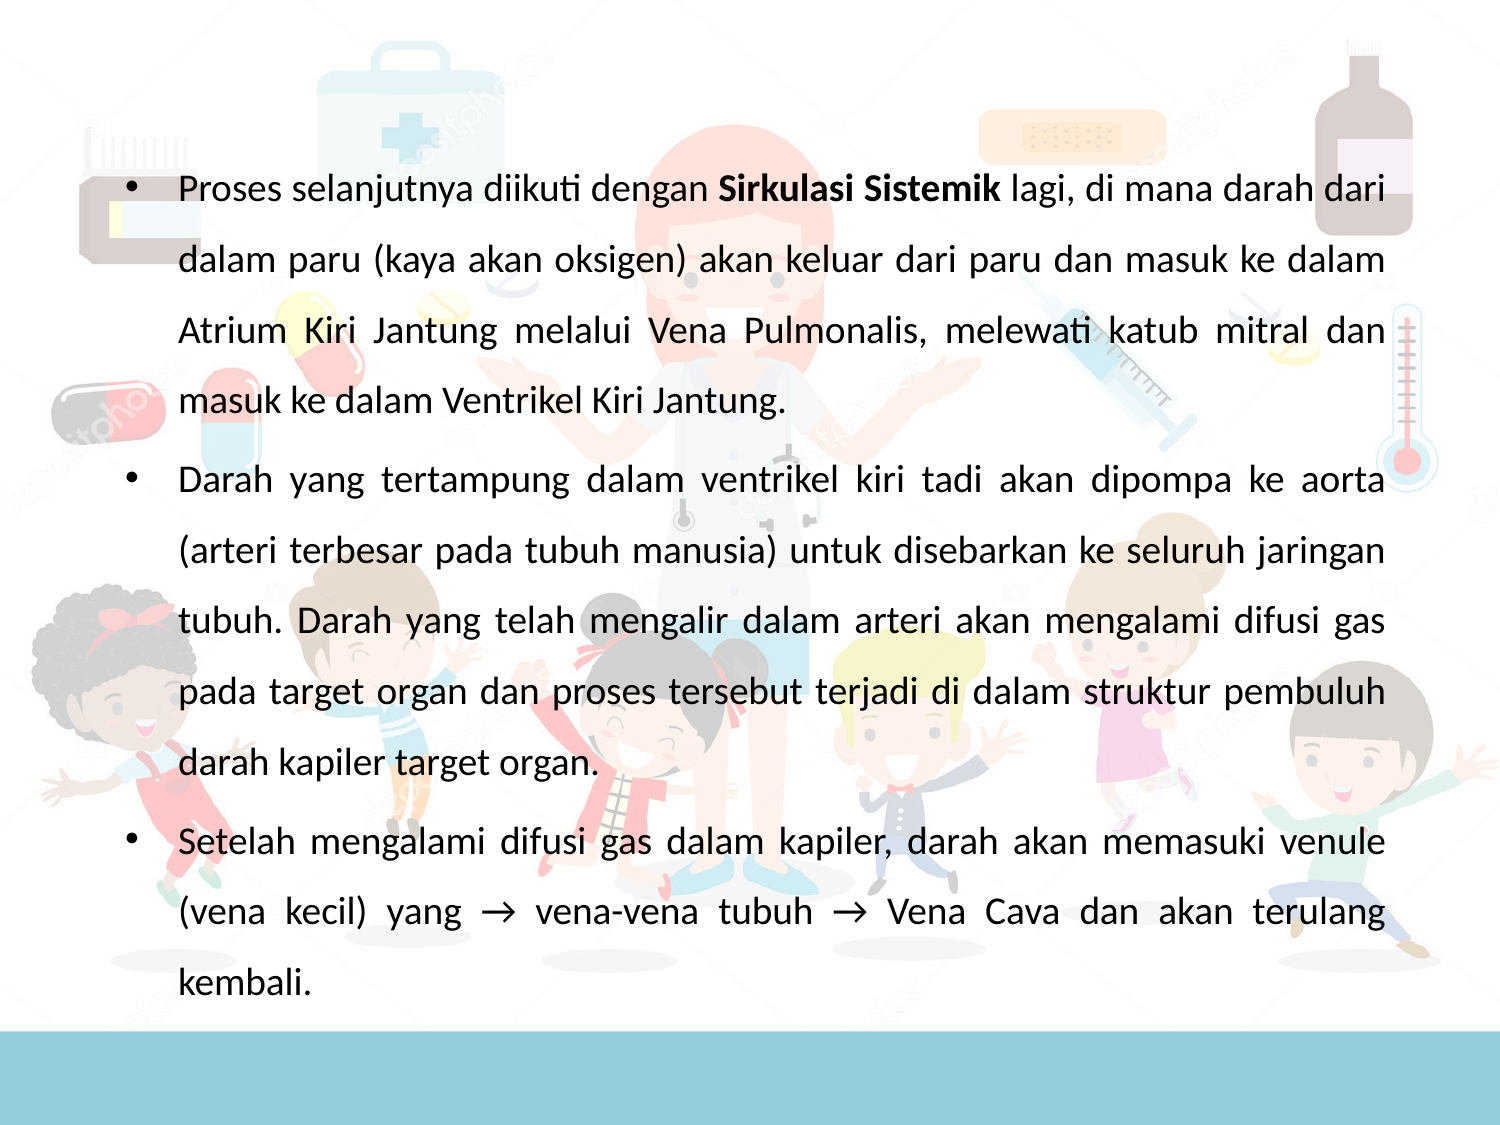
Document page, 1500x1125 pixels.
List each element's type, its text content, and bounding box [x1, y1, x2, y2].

text_box [0, 1031, 1500, 1125]
list Proses selanjutnya diikuti dengan Sirkulasi Sistemik lagi, di mana darah dari dalam paru (kaya akan oksigen) akan keluar dari paru dan masuk ke dalam Atrium Kiri Jantung melalui Vena Pulmonalis, melewati katub mitral dan masuk ke dalam Ventrikel Kiri Jantung. Darah yang tertampung dalam ventrikel kiri tadi akan dipompa ke aorta (arteri terbesar pada tubuh manusia) untuk disebarkan ke seluruh jaringan tubuh. Darah yang telah mengalir dalam arteri akan mengalami difusi gas pada target organ dan proses tersebut terjadi di dalam struktur pembuluh darah kapiler target organ. Setelah mengalami difusi gas dalam kapiler, darah akan memasuki venule (vena kecil) yang → vena-vena tubuh → Vena Cava dan akan terulang kembali. [110, 131, 1401, 1013]
